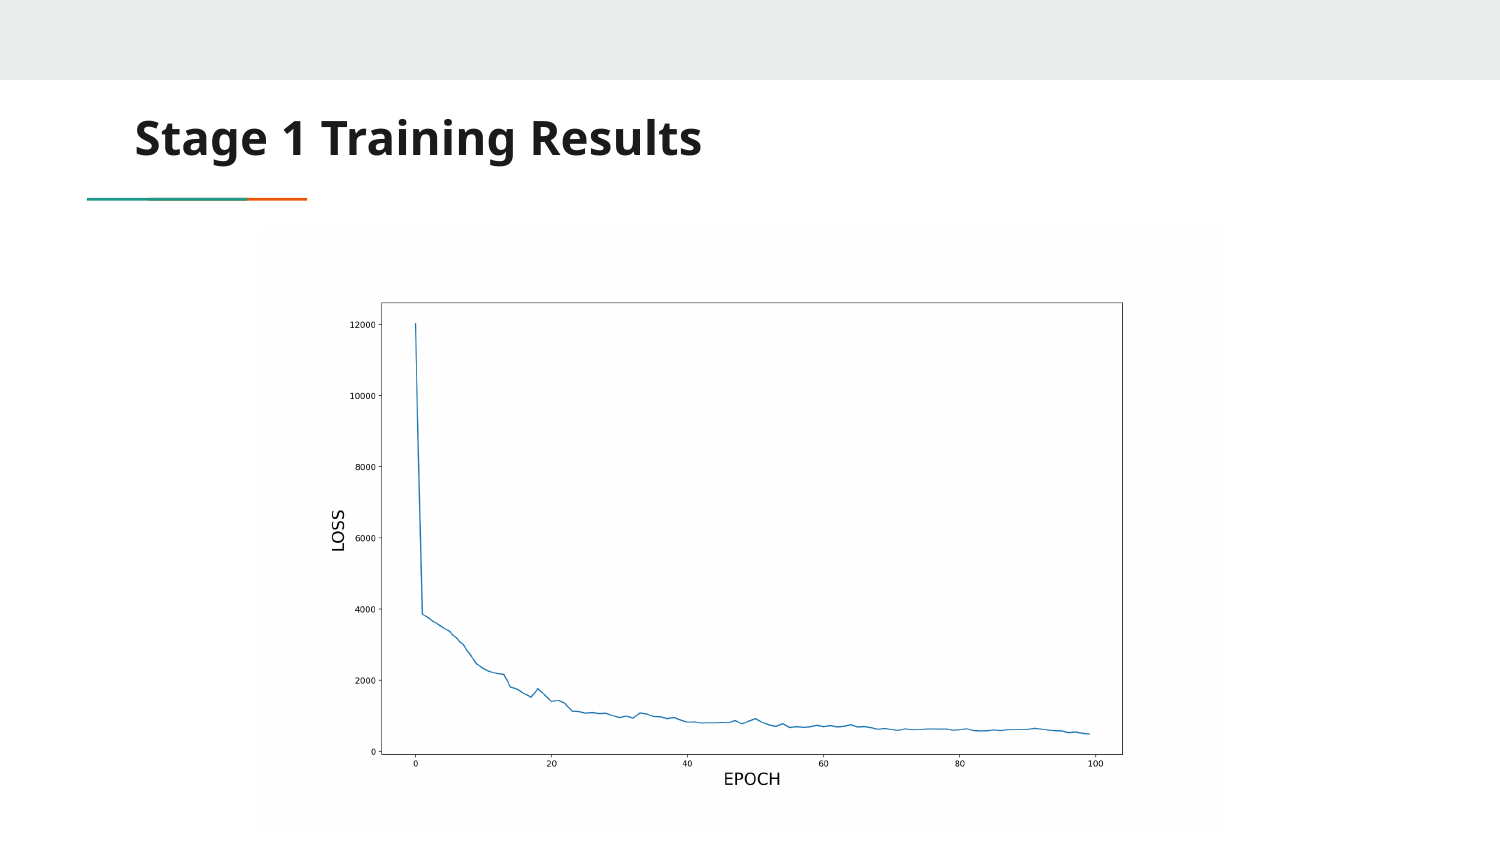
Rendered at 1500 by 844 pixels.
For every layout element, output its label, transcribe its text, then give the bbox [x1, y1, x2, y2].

picture [262, 231, 1218, 829]
title Stage 1 Training Results [119, 93, 1381, 181]
